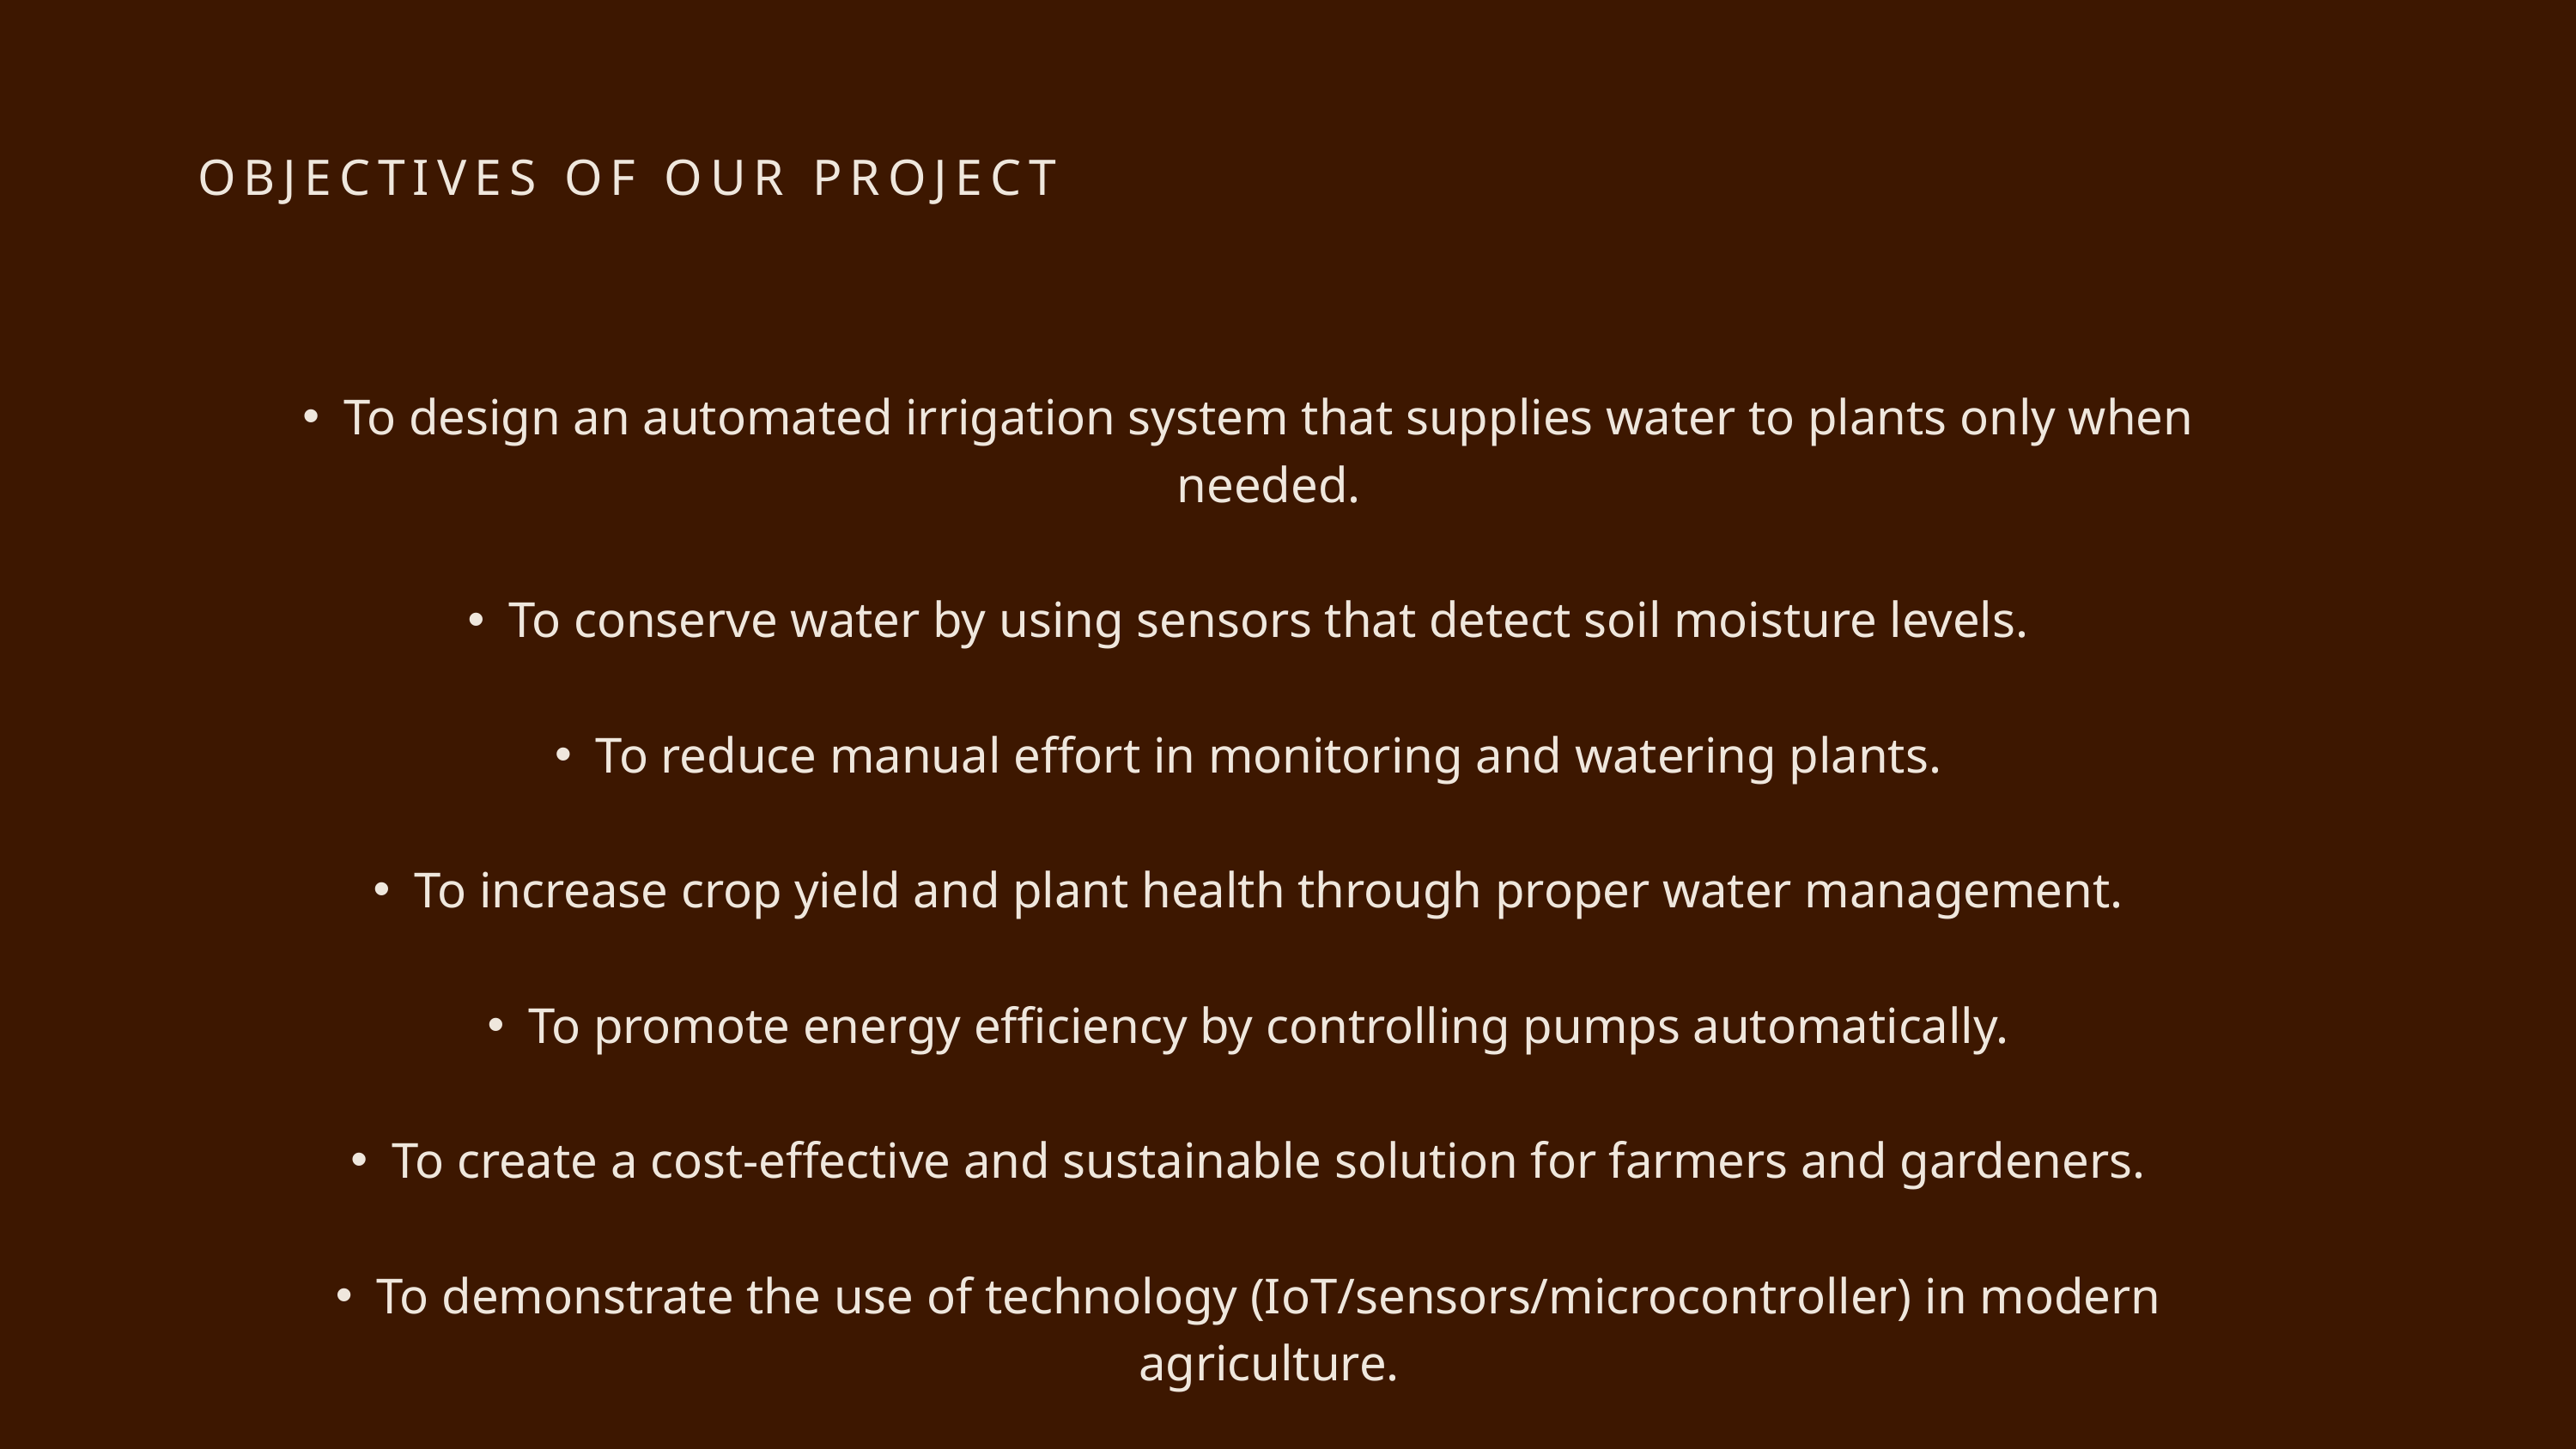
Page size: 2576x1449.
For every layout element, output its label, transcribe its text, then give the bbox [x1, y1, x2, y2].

text_box OBJECTIVES OF OUR PROJECT [144, 136, 1110, 206]
text_box To design an automated irrigation system that supplies water to plants only when needed. To conserve water by using sensors that detect soil moisture levels. To reduce manual effort in monitoring and watering plants. To increase crop yield and plant health through proper water management. To promote energy efficiency by controlling pumps automatically. To create a cost-effective and sustainable solution for farmers and gardeners. To demonstrate the use of technology (IoT/sensors/microcontroller) in modern agriculture. [255, 377, 2201, 1391]
